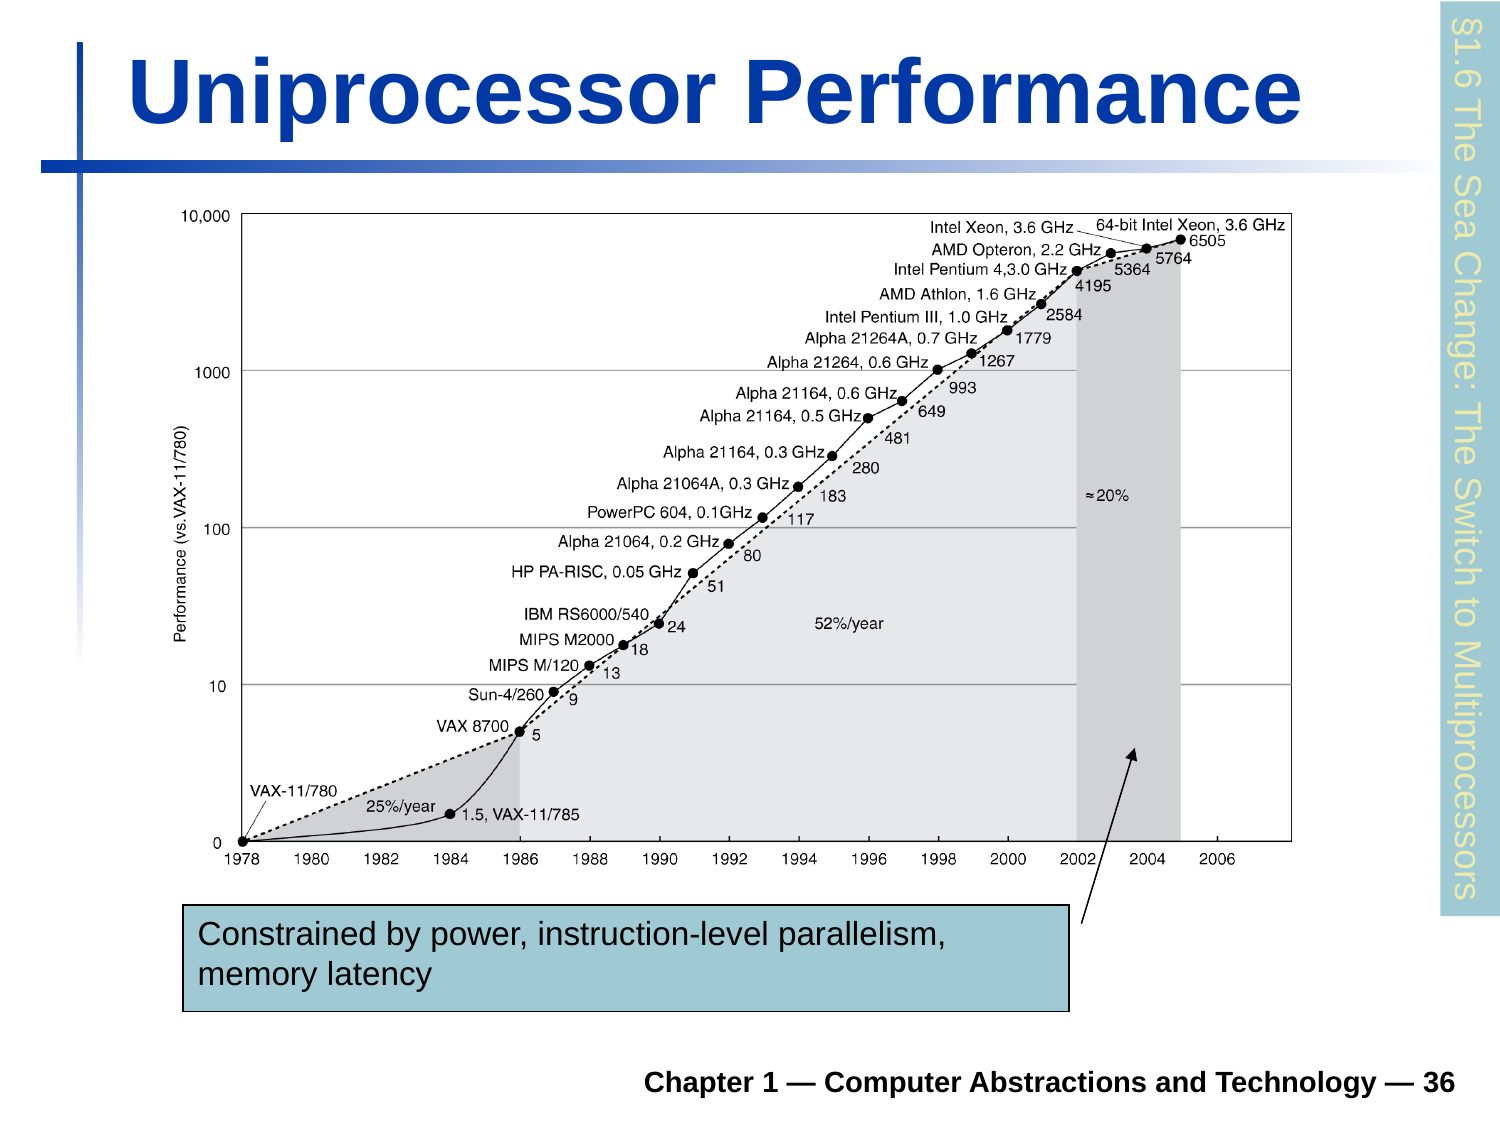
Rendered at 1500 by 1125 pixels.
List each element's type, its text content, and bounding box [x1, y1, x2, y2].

footer Chapter 1 — Computer Abstractions and Technology — [277, 1046, 1471, 1106]
title Uniprocessor Performance [112, 23, 1440, 149]
text_box §1.6 The Sea Change: The Switch to Multiprocessors [1440, 1, 1500, 917]
picture [170, 207, 1292, 868]
text_box Constrained by power, instruction-level parallelism, memory latency [183, 904, 1069, 1012]
